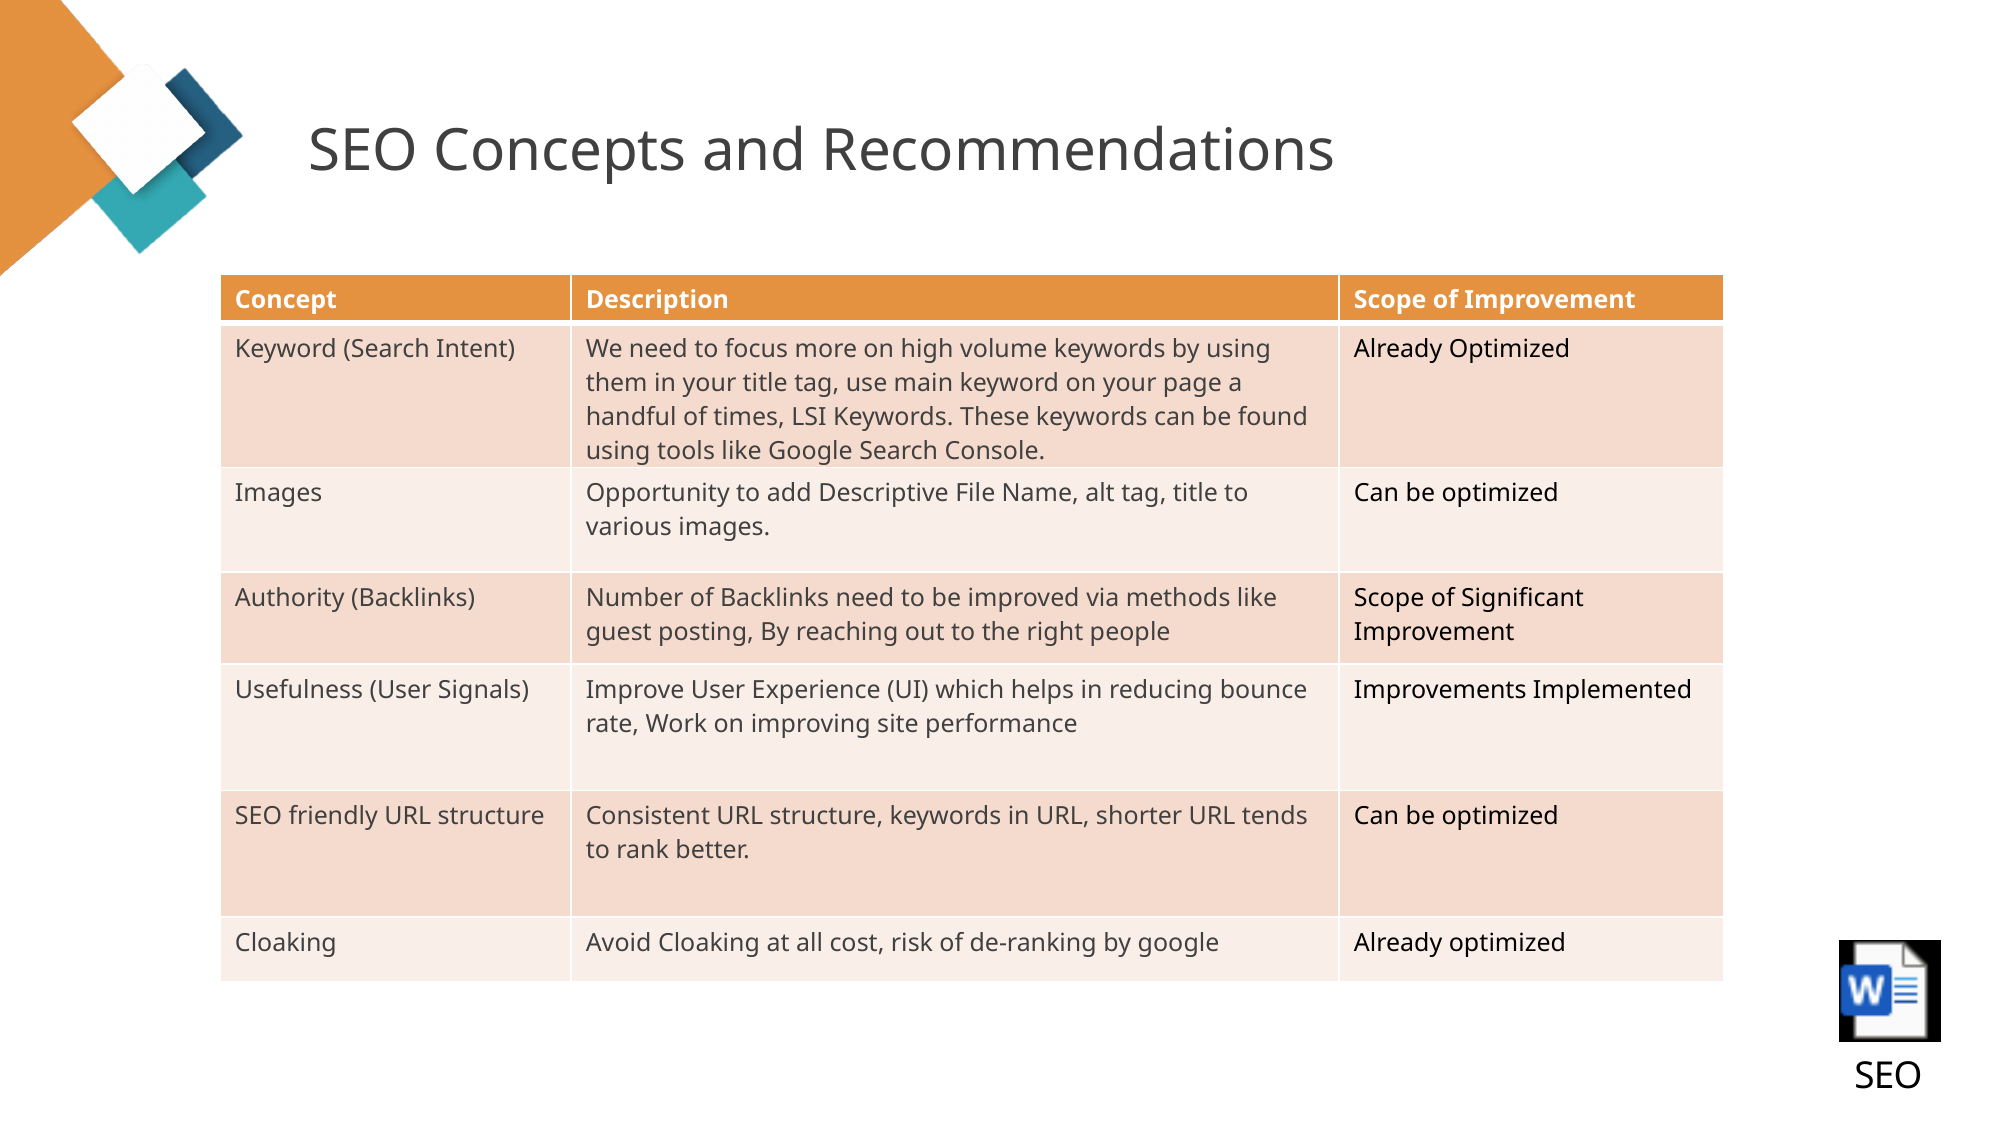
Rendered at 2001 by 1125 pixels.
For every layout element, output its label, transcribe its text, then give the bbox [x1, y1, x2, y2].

picture [0, 0, 296, 333]
table_cell Authority (Backlinks) [221, 573, 570, 663]
table_header Scope of Improvement [1340, 275, 1723, 320]
table_header Concept [289, 275, 570, 320]
table_cell Images [221, 468, 570, 571]
table_cell Can be optimized [1340, 791, 1723, 916]
table_cell Number of Backlinks need to be improved via methods like guest posting, By reaching out to the right people [572, 573, 1338, 663]
table_header Description [572, 275, 1338, 320]
table_cell Keyword (Search Intent) [221, 326, 570, 467]
table_cell Scope of Significant Improvement [1340, 573, 1723, 663]
table_cell Usefulness (User Signals) [221, 665, 570, 790]
text_box SEO Concepts and Recommendations [293, 104, 1351, 189]
table_cell Cloaking [221, 918, 570, 981]
table_cell Avoid Cloaking at all cost, risk of de-ranking by google [572, 918, 1338, 981]
table_cell Can be optimized [1340, 468, 1723, 571]
table_cell Already Optimized [1340, 326, 1723, 467]
table_cell We need to focus more on high volume keywords by using them in your title tag, use main keyword on your page a handful of times, LSI Keywords. These keywords can be found using tools like Google Search Console. [572, 326, 1338, 467]
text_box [1740, 940, 2000, 1125]
table_cell SEO friendly URL structure [221, 791, 570, 916]
table_cell Already optimized [1340, 918, 1723, 981]
table_cell Consistent URL structure, keywords in URL, shorter URL tends to rank better. [572, 791, 1338, 916]
table_cell Opportunity to add Descriptive File Name, alt tag, title to various images. [572, 468, 1338, 571]
table_cell Improve User Experience (UI) which helps in reducing bounce rate, Work on improving site performance [572, 665, 1338, 790]
table_cell Improvements Implemented [1340, 665, 1723, 790]
